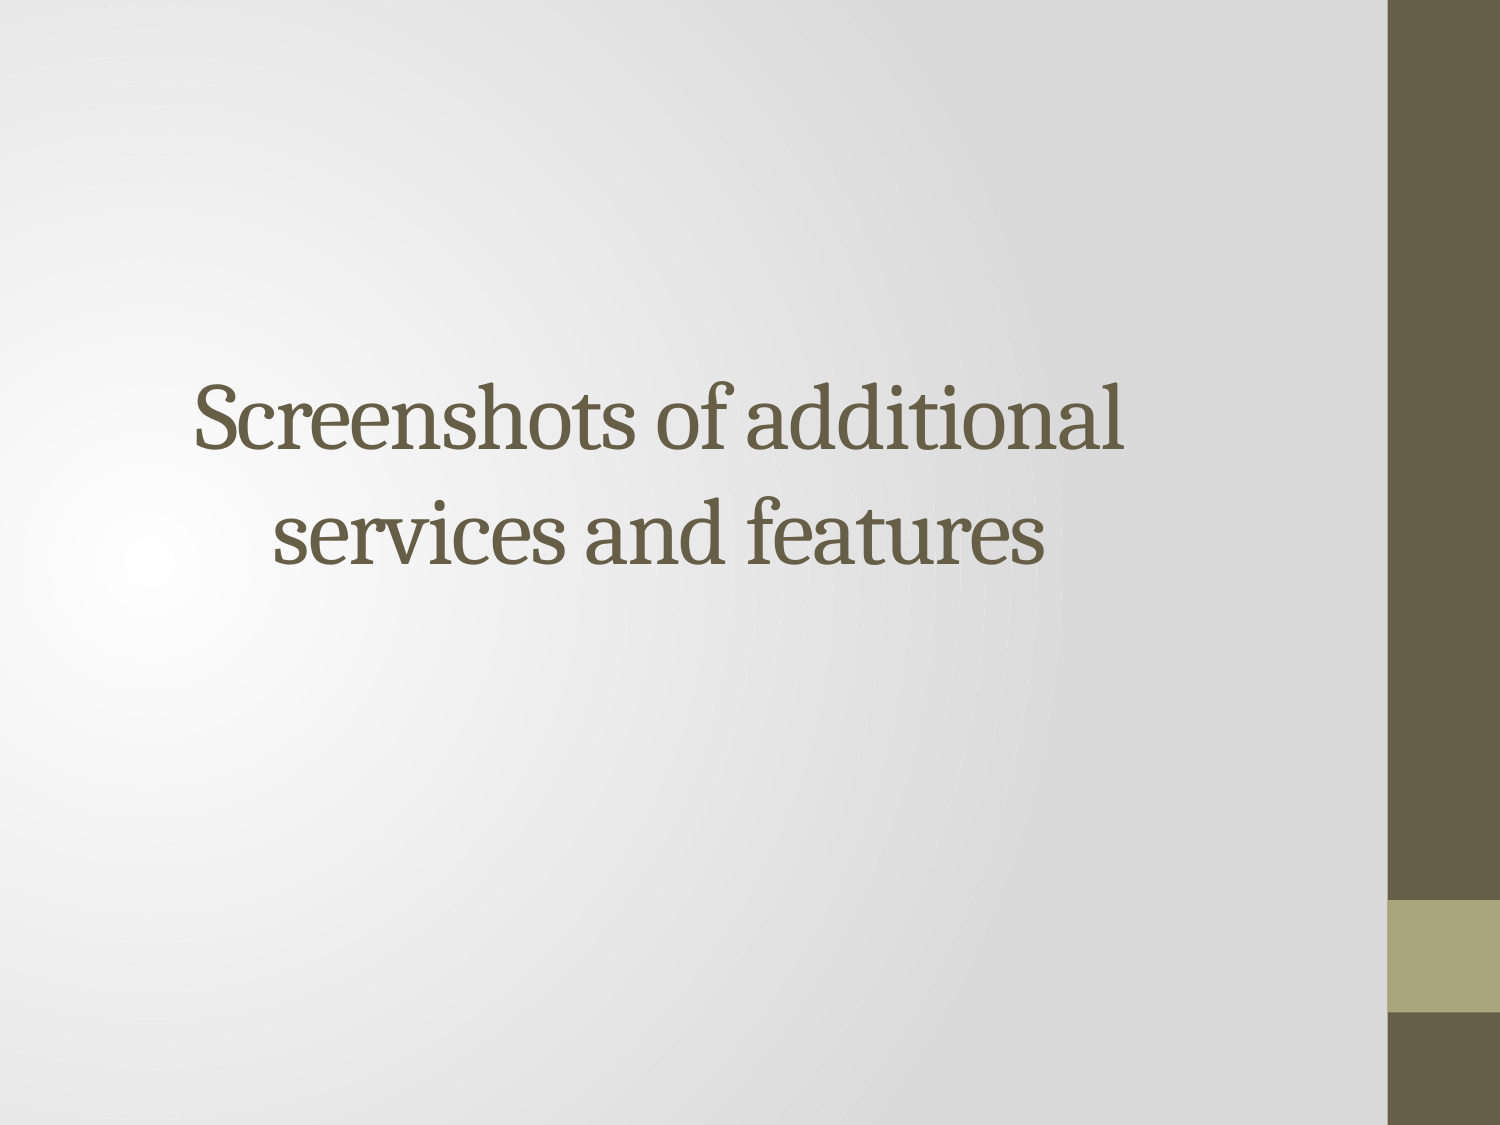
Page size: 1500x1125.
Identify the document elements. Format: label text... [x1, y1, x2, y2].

title Screenshots of additional services and features [34, 375, 1285, 563]
